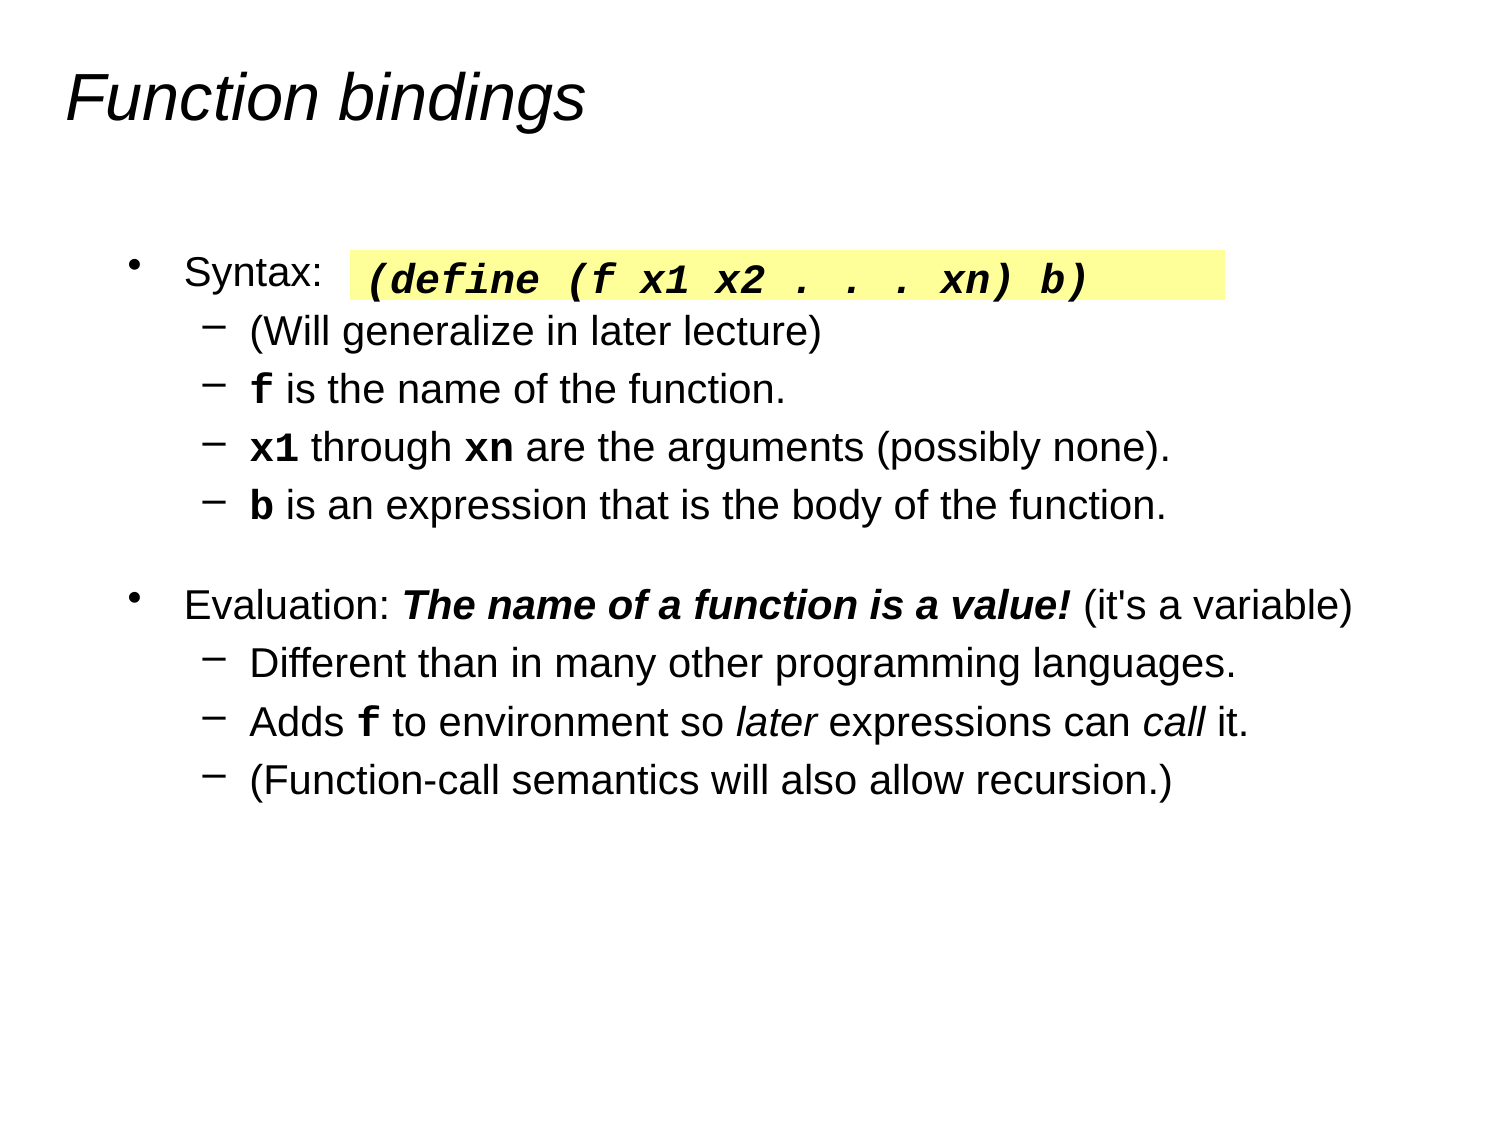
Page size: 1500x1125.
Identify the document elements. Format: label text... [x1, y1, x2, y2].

text_box (define (f x1 x2 . . . xn) b) [350, 249, 1225, 300]
list Syntax: (Will generalize in later lecture) f is the name of the function. x1 through xn are the arguments (possibly none). b is an expression that is the body of the function. Evaluation: The name of a function is a value! (it's a variable) Different than in many other programming languages. Adds f to environment so later expressions can call it. (Function-call semantics will also allow recursion.) [112, 237, 1451, 1038]
title Function bindings [49, 49, 1451, 138]
